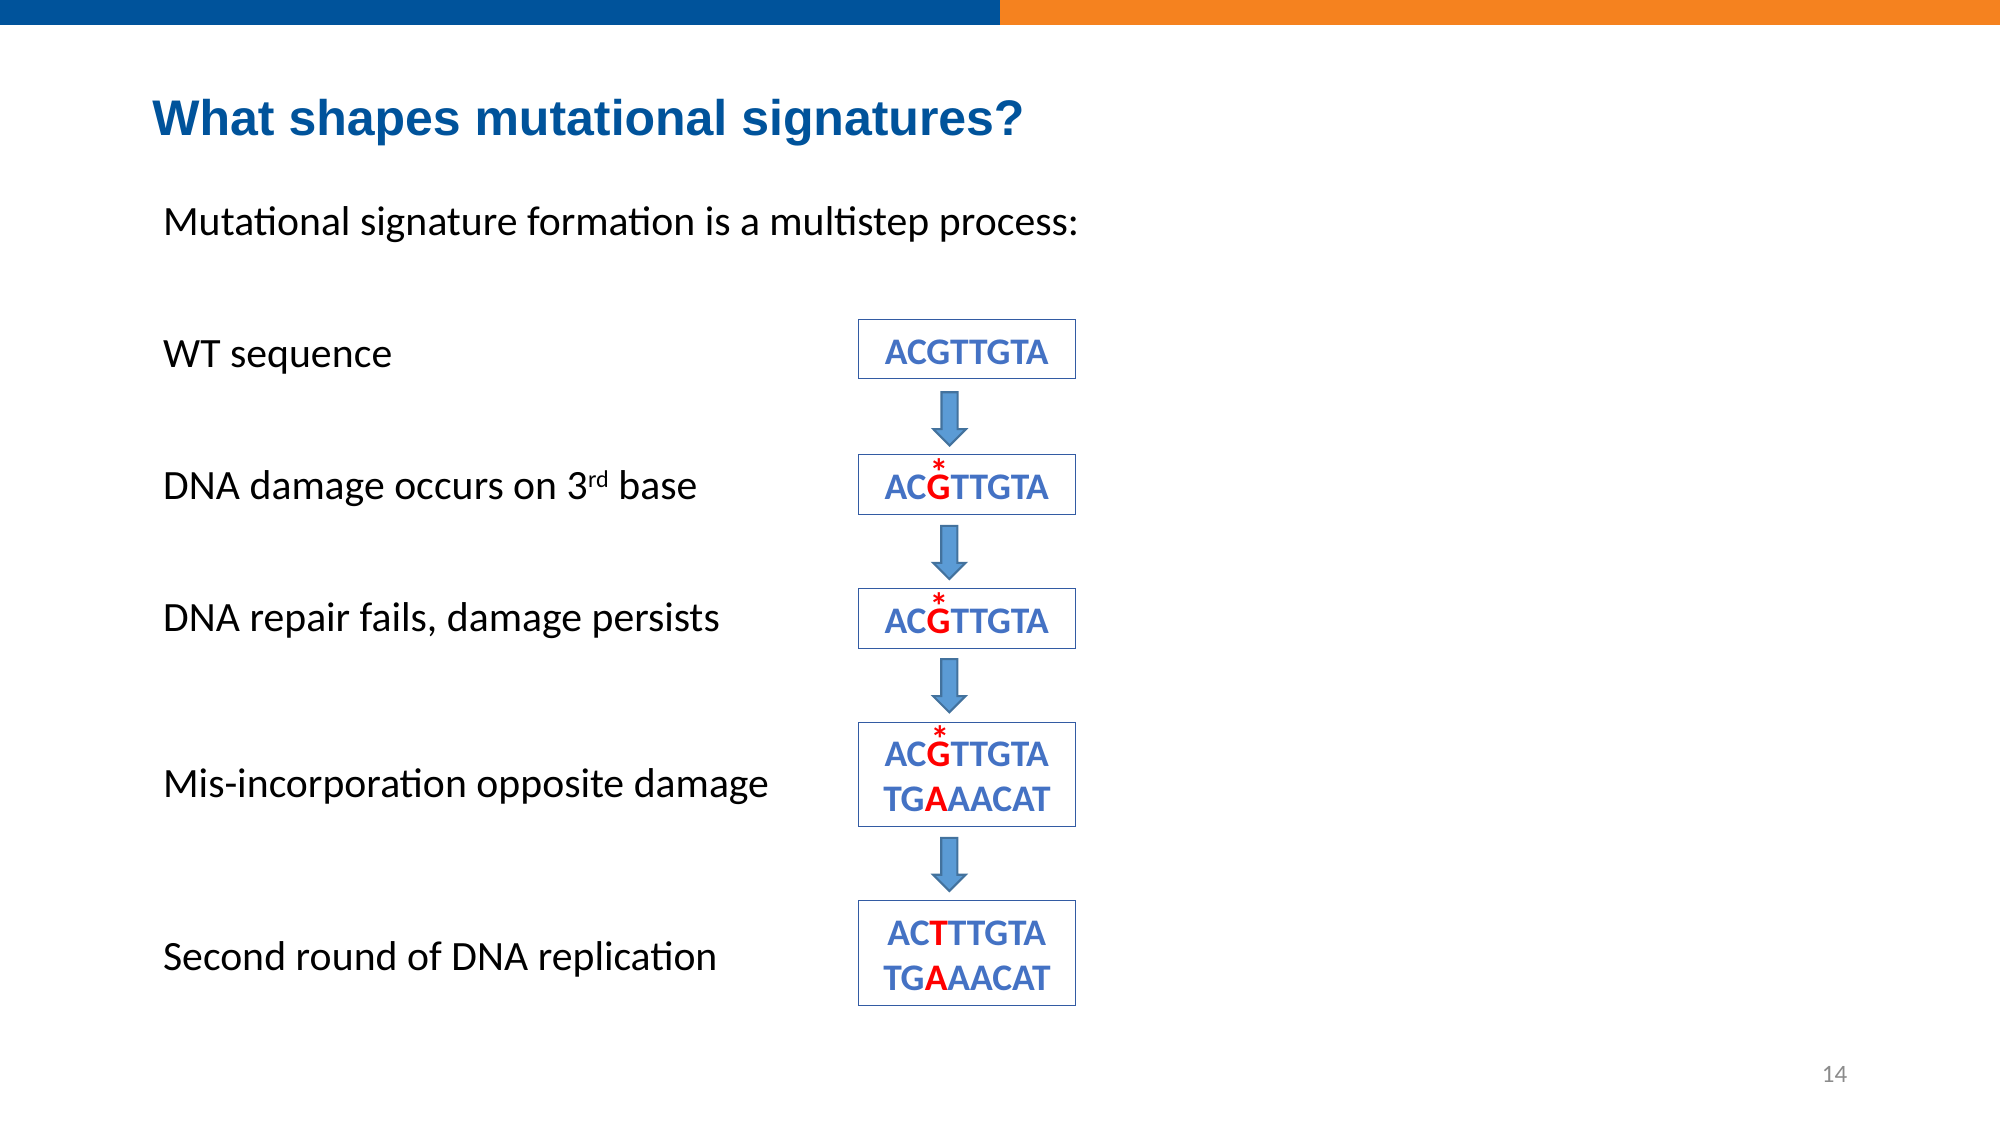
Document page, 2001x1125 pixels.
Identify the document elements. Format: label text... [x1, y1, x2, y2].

list Mutational signature formation is a multistep process: WT sequence DNA damage occurs on 3rd base DNA repair fails, damage persists Mis-incorporation opposite damage Second round of DNA replication [148, 192, 1894, 1125]
text_box [930, 836, 969, 893]
text_box ACTTTGTA TGAAACAT [858, 900, 1076, 1006]
picture [0, 0, 2000, 25]
text_box [930, 658, 969, 707]
text_box [930, 391, 969, 440]
text_box ACGTTGTA [858, 319, 1076, 379]
slide_number 14 [1412, 1042, 1863, 1103]
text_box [858, 707, 1076, 829]
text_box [858, 574, 1076, 650]
text_box [930, 524, 969, 574]
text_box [858, 440, 1076, 516]
text_box What shapes mutational signatures? [137, 59, 1863, 178]
